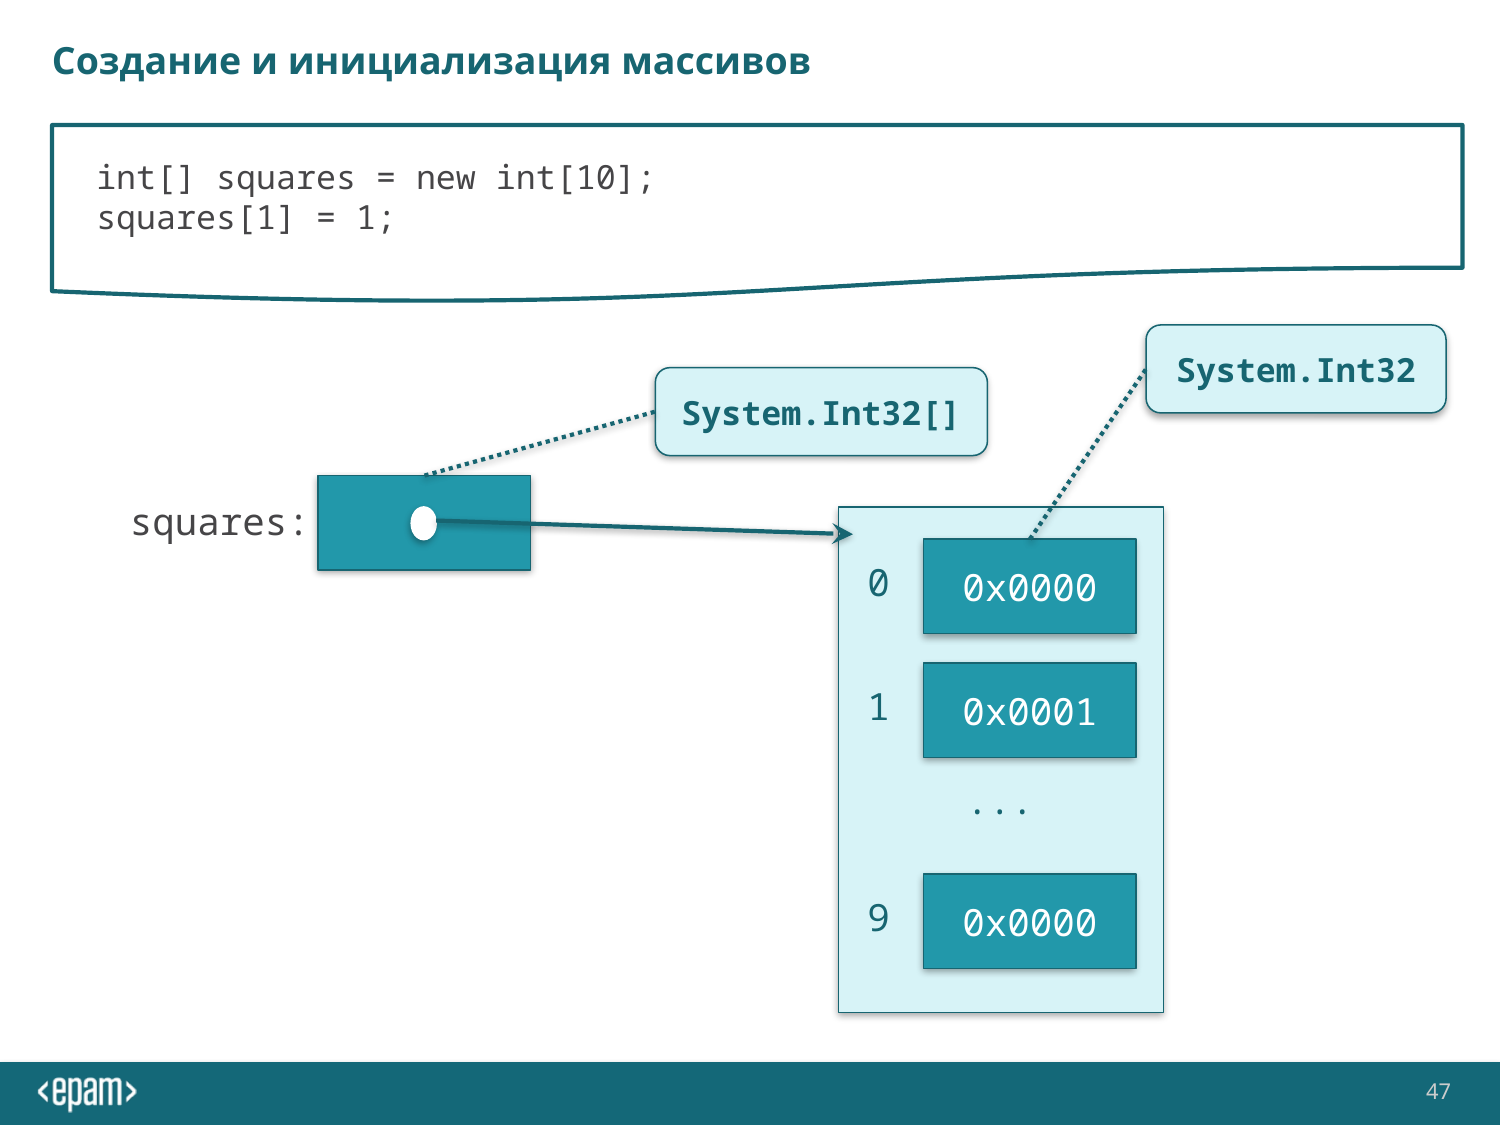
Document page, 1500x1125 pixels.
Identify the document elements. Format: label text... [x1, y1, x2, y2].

title Создание и инициализация массивов [37, 29, 1469, 90]
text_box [51, 124, 1463, 1013]
picture [37, 1077, 137, 1113]
